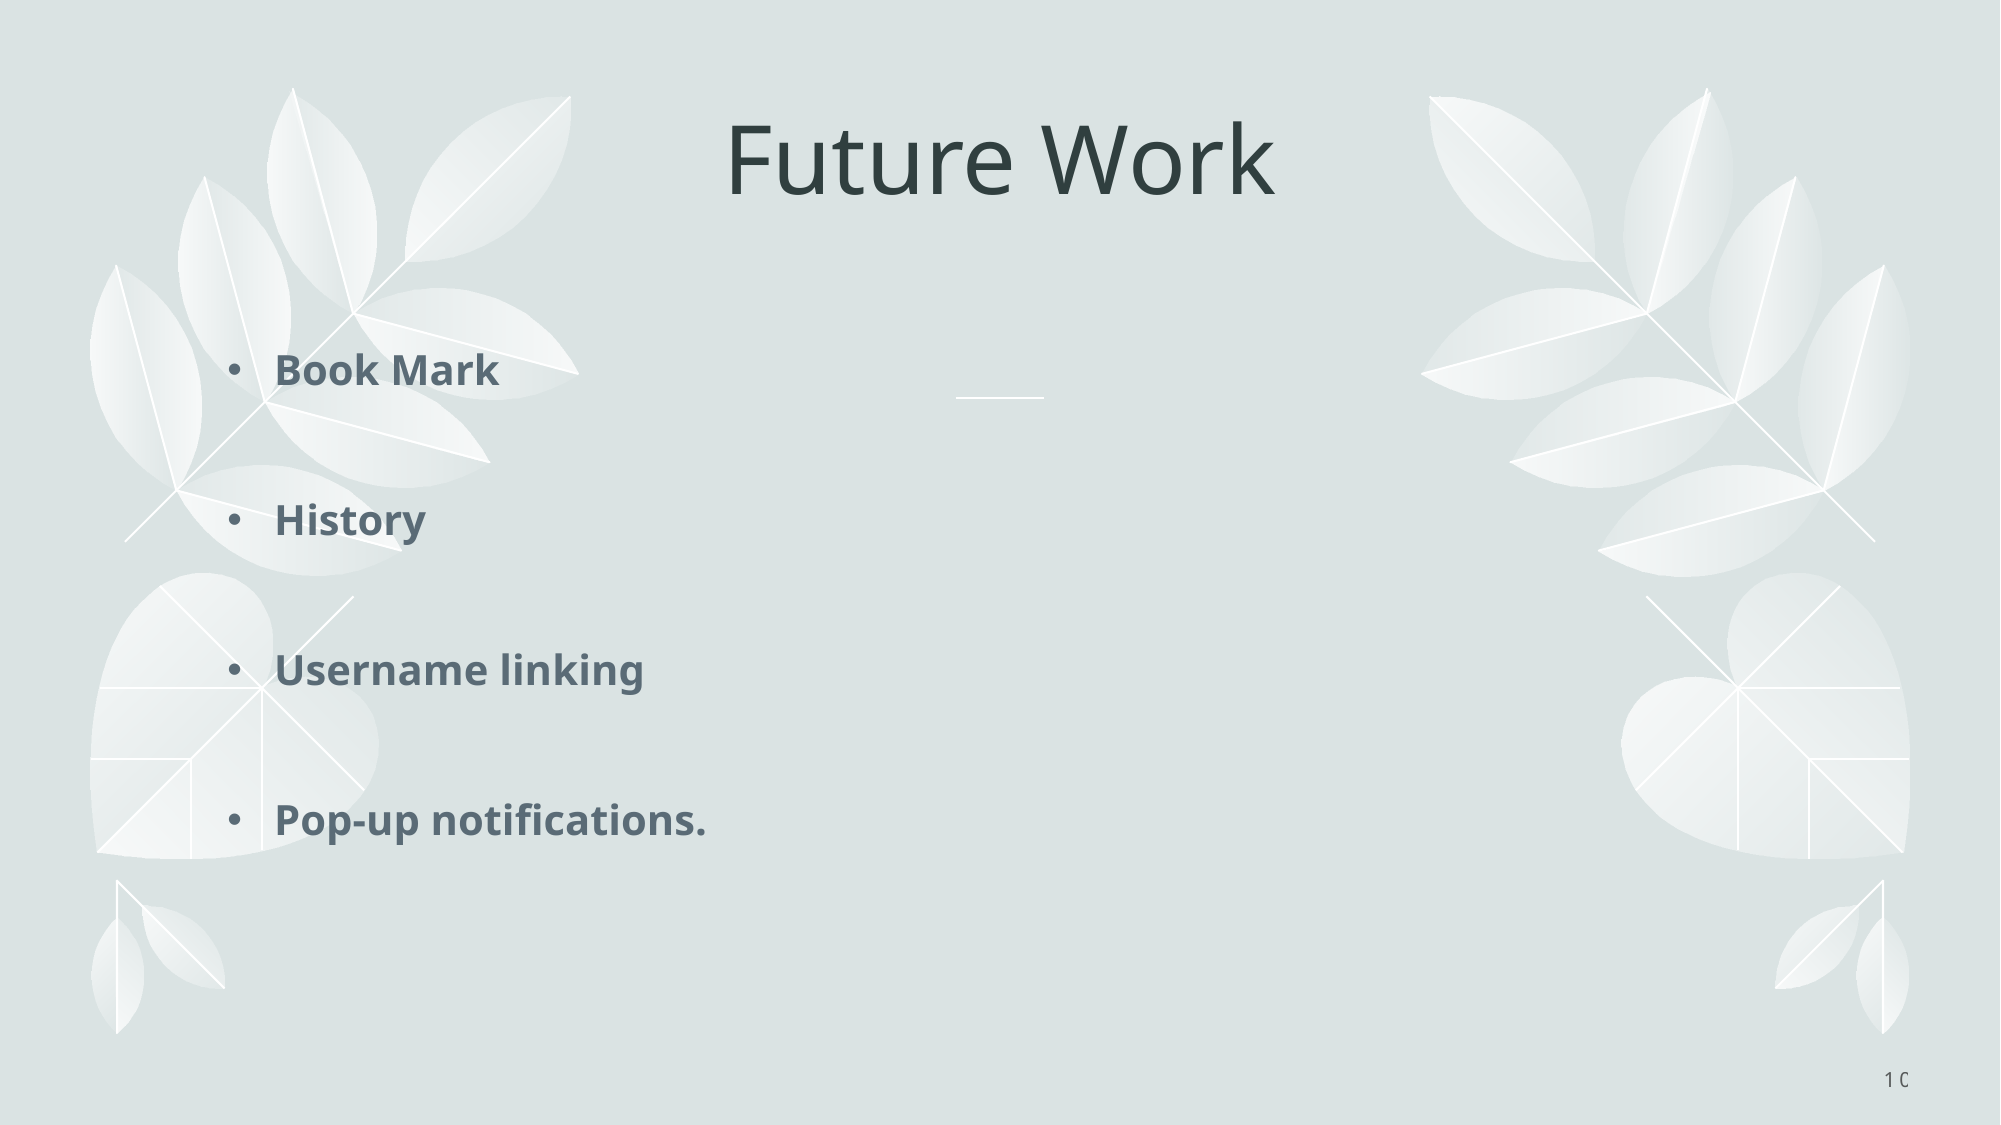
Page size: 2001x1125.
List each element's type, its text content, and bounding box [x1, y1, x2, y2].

slide_number 10 [1637, 1042, 1927, 1119]
title Future Work [703, 63, 1297, 222]
text_box Book Mark History Username linking Pop-up notifications. [212, 336, 1554, 852]
